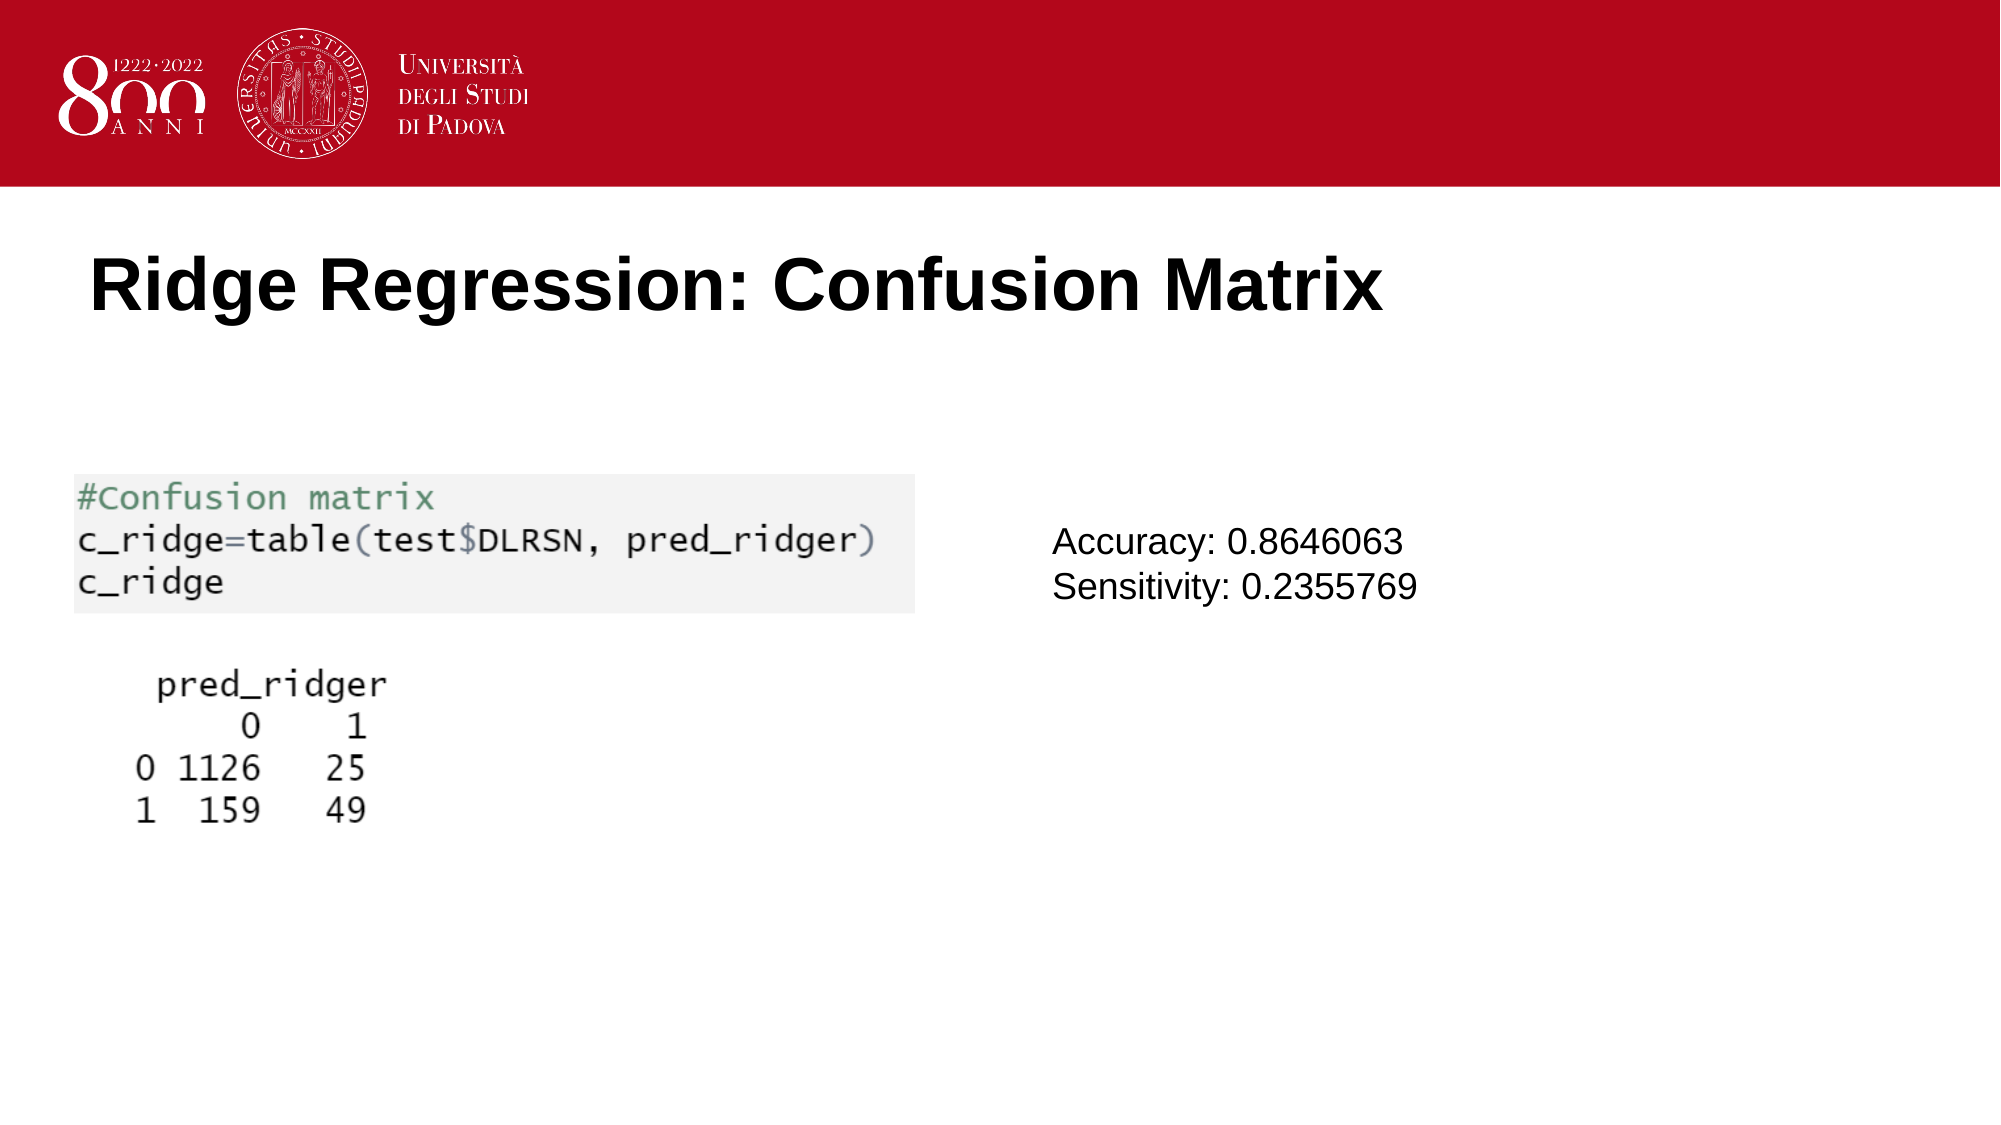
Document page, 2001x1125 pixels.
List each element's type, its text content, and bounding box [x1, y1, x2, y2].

text_box Accuracy: 0.8646063 Sensitivity: 0.2355769 [1037, 509, 1501, 615]
picture [74, 474, 915, 861]
title Ridge Regression: Confusion Matrix [74, 189, 2000, 384]
